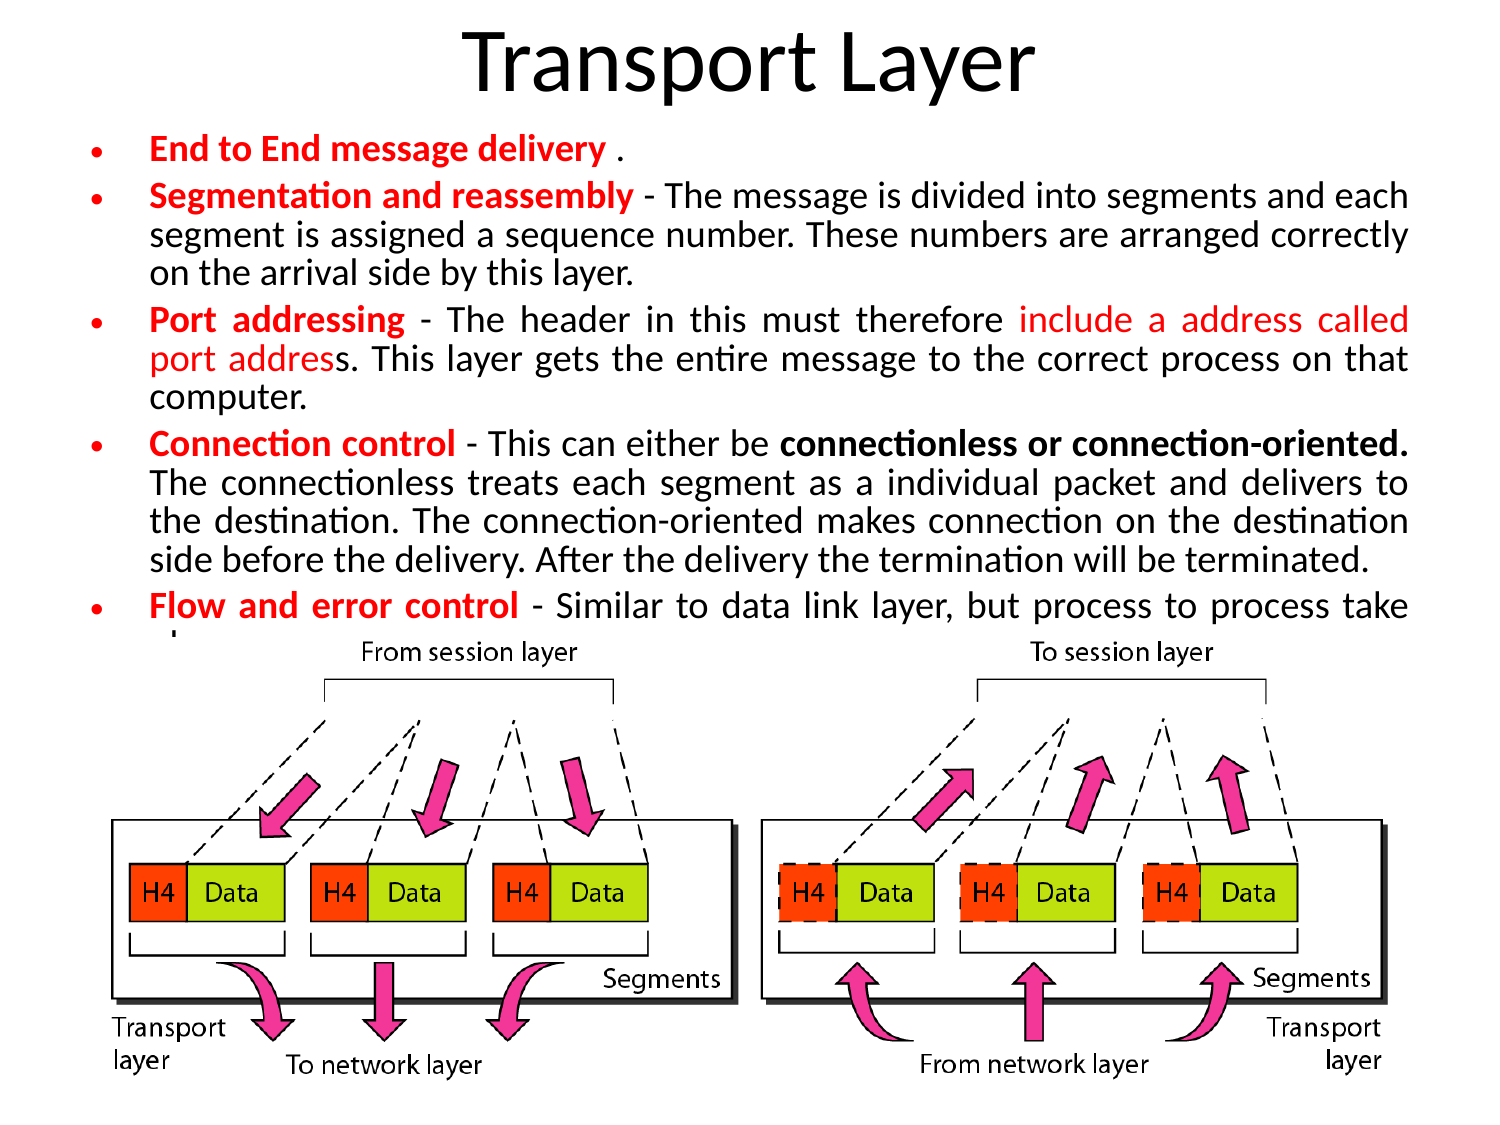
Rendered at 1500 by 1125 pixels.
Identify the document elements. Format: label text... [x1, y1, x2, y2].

list End to End message delivery . Segmentation and reassembly - The message is divided into segments and each segment is assigned a sequence number. These numbers are arranged correctly on the arrival side by this layer. Port addressing - The header in this must therefore include a address called port address. This layer gets the entire message to the correct process on that computer. Connection control - This can either be connectionless or connection-oriented. The connectionless treats each segment as a individual packet and delivers to the destination. The connection-oriented makes connection on the destination side before the delivery. After the delivery the termination will be terminated. Flow and error control - Similar to data link layer, but process to process take place. [75, 125, 1425, 688]
picture [111, 637, 1389, 1082]
title Transport Layer [75, 0, 1425, 125]
